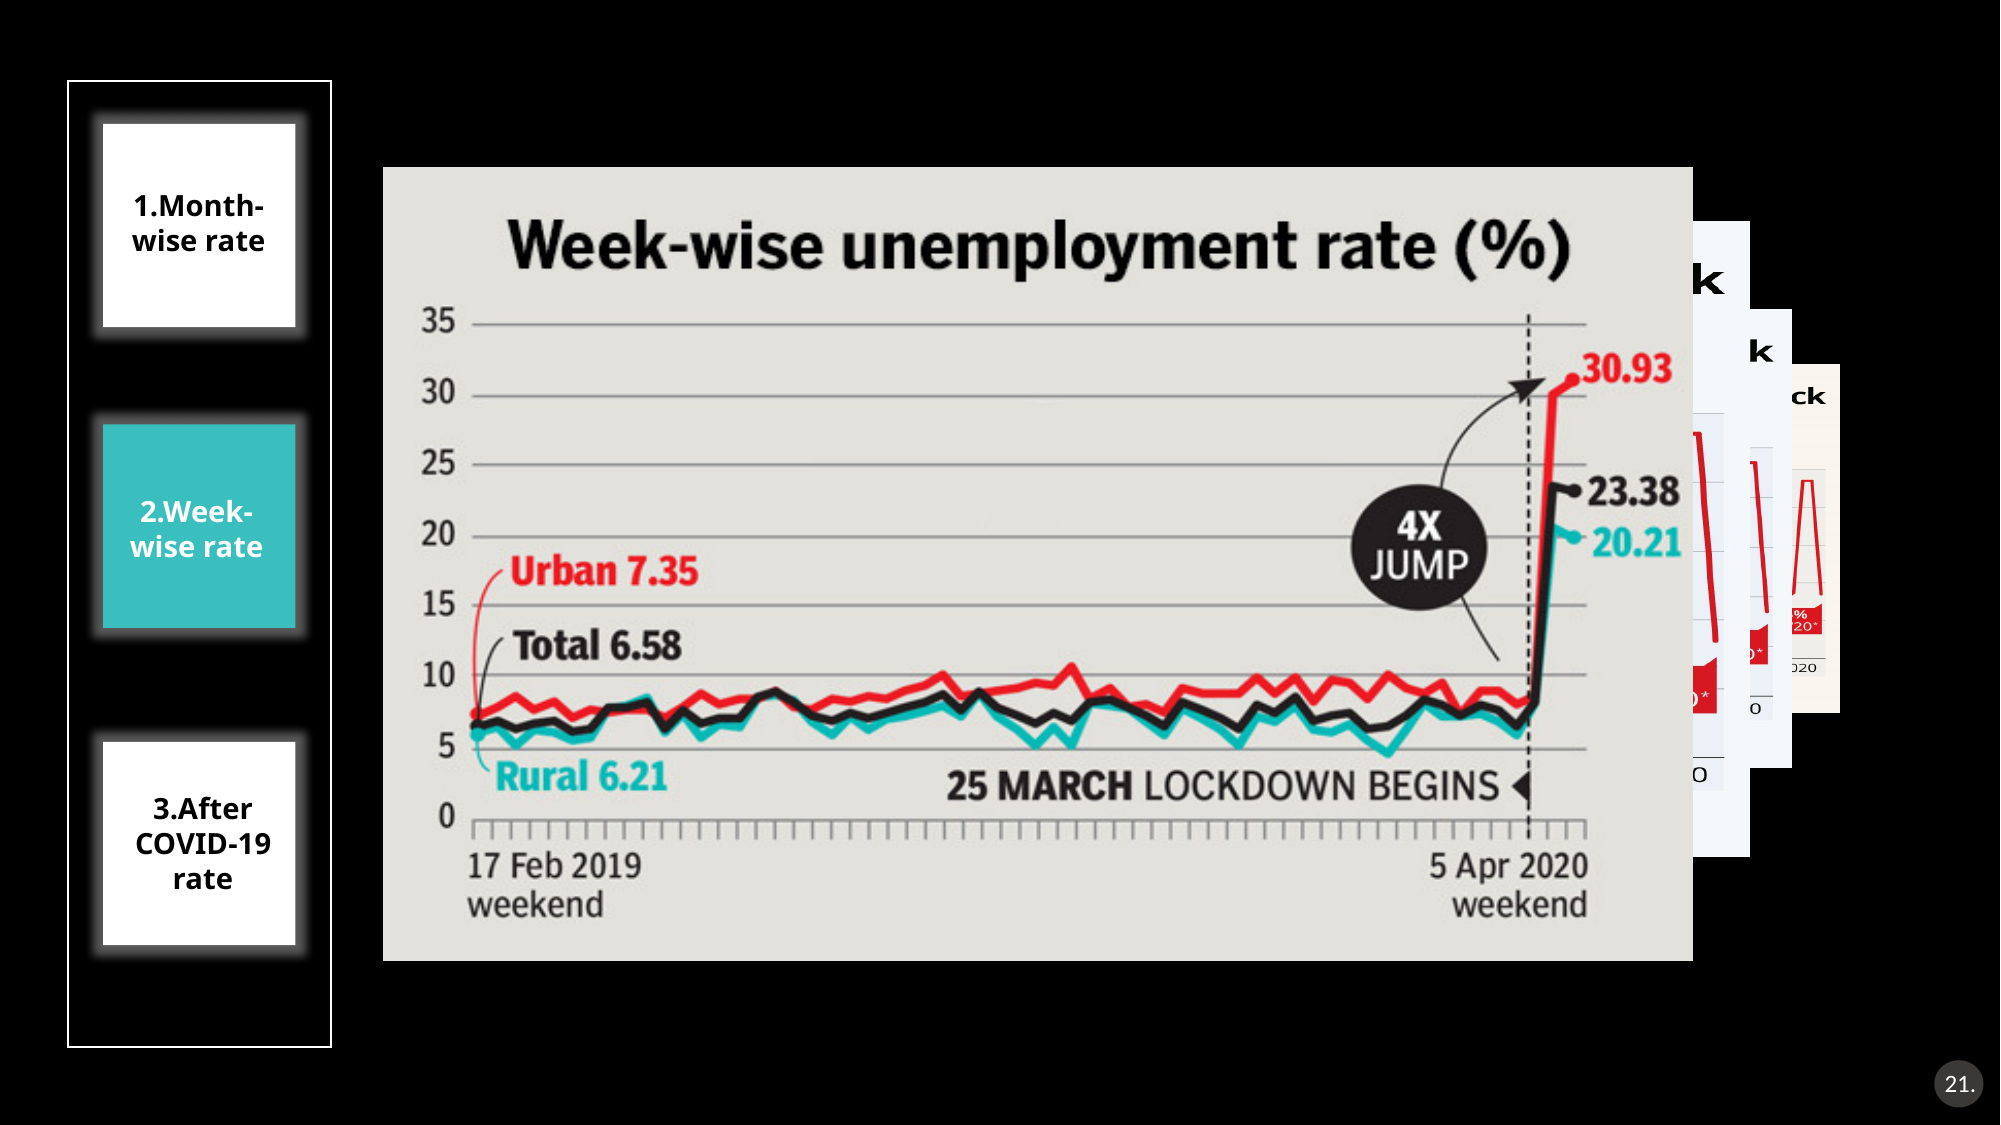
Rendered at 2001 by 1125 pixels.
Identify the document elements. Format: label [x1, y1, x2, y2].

picture [383, 167, 1840, 961]
text_box [67, 80, 331, 1048]
text_box [1929, 1060, 2000, 1108]
